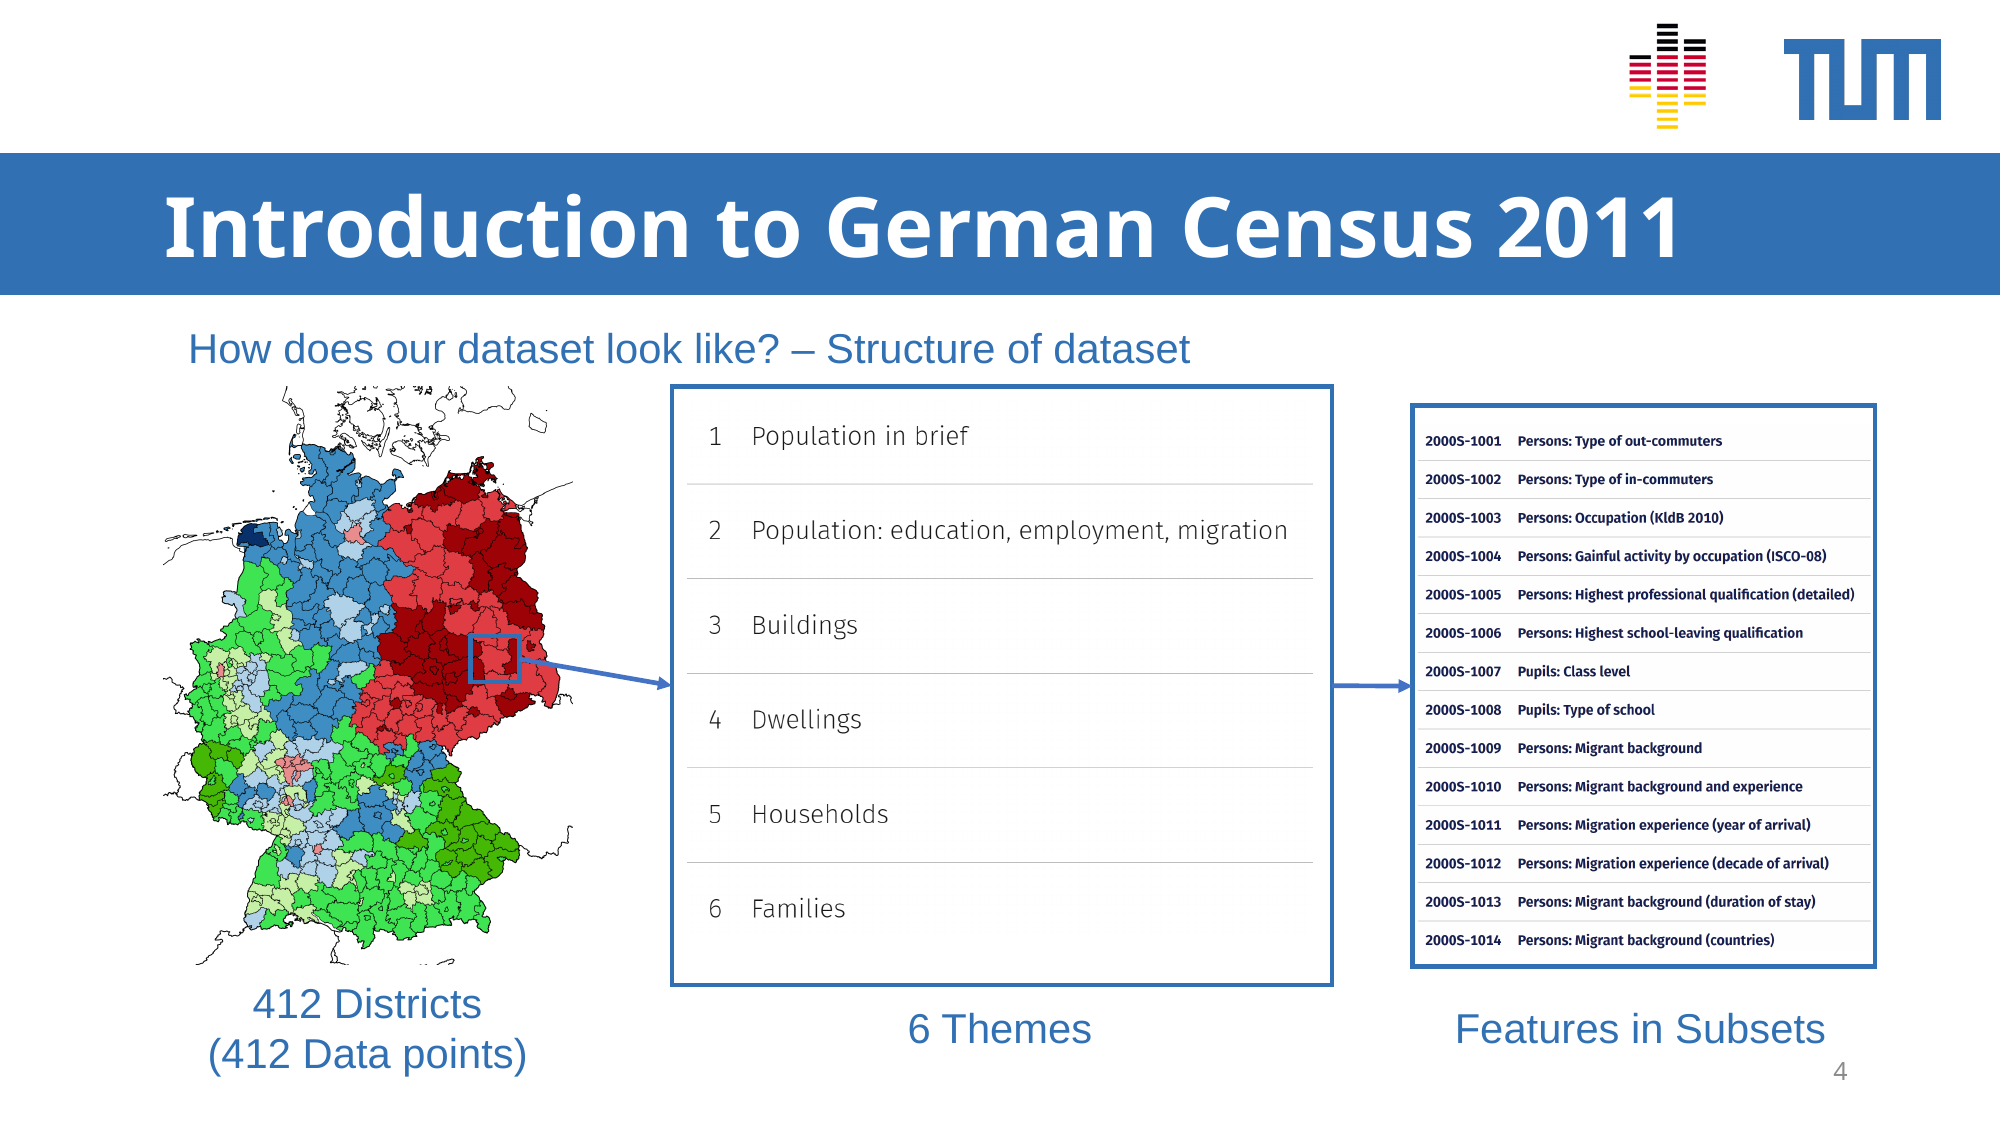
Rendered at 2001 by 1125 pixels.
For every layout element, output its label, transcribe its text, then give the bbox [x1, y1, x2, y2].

text_box 412 Districts (412 Data points) [192, 969, 543, 1085]
text_box [1411, 405, 1876, 967]
text_box How does our dataset look like? – Structure of dataset [173, 314, 1829, 380]
slide_number 4 [1412, 1042, 1863, 1103]
text_box Introduction to German Census 2011 [0, 153, 2000, 295]
picture [1417, 424, 1871, 951]
picture [1628, 22, 1712, 137]
text_box [671, 385, 1333, 986]
picture [687, 401, 1313, 937]
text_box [519, 658, 672, 686]
text_box Features in Subsets [1439, 994, 1842, 1060]
picture [162, 386, 573, 965]
picture [1784, 39, 1941, 120]
text_box 6 Themes [892, 994, 1108, 1060]
